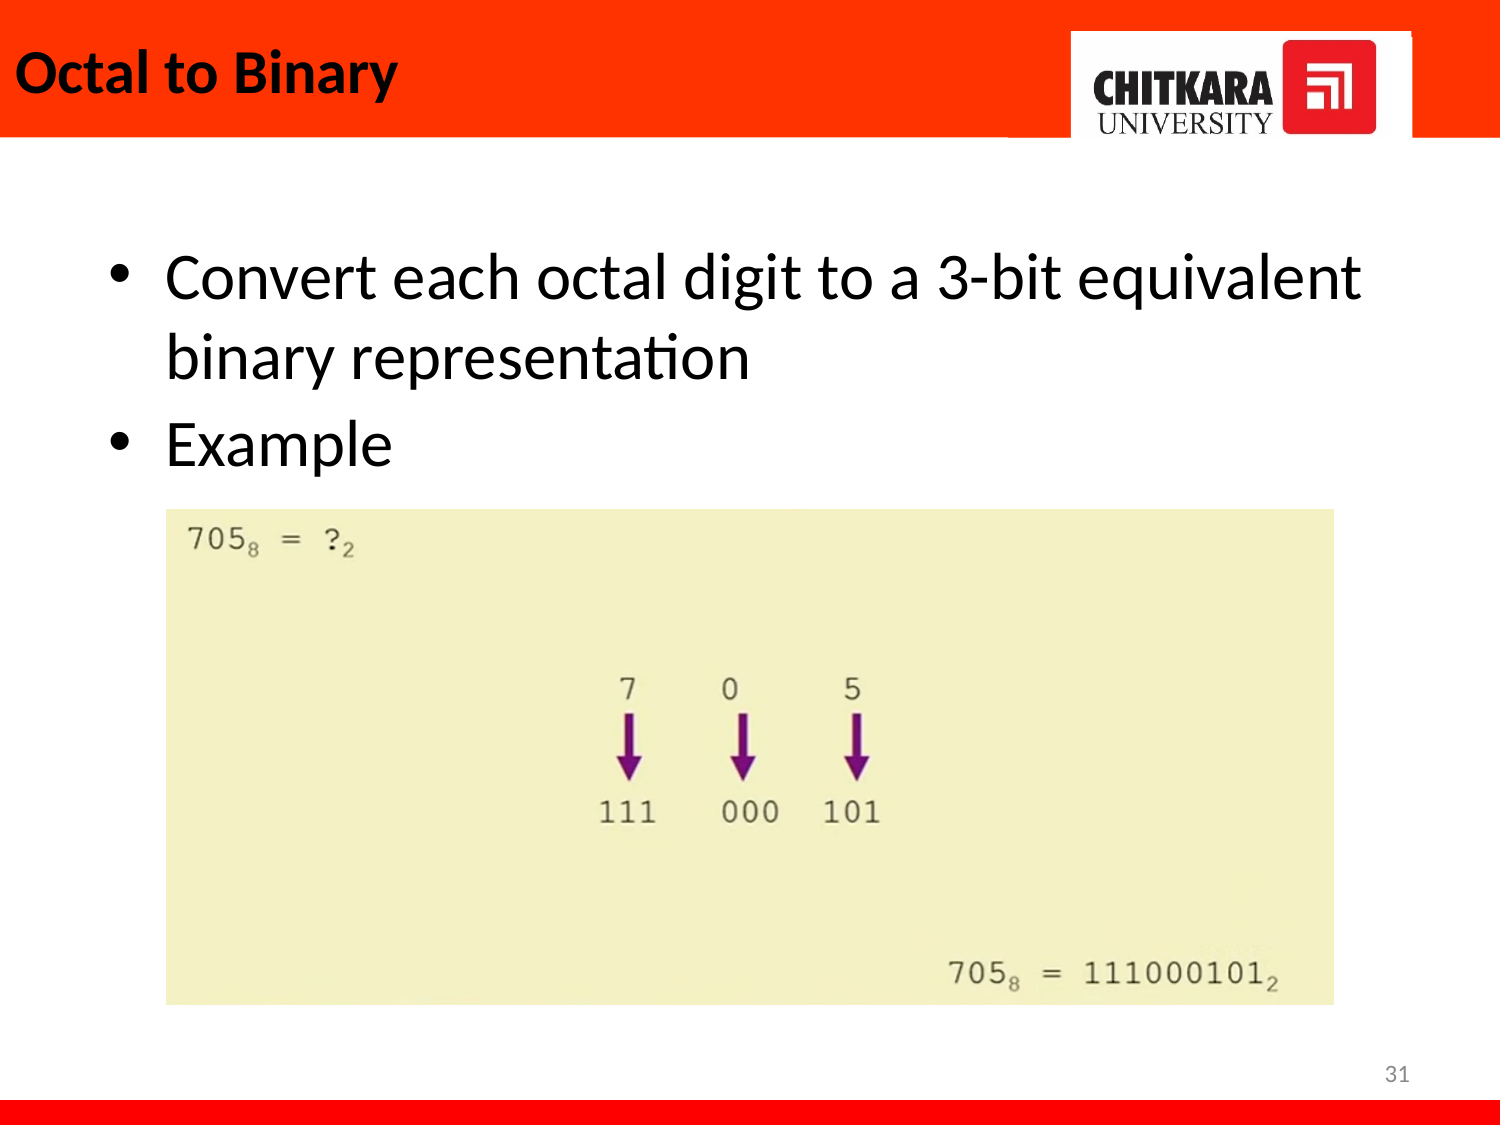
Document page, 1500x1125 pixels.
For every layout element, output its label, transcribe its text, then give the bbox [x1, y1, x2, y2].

list Convert each octal digit to a 3-bit equivalent binary representation Example [75, 224, 1425, 968]
picture [166, 508, 1334, 1006]
slide_number 31 [1074, 1042, 1425, 1103]
picture [1074, 37, 1391, 138]
title Octal to Binary [0, 0, 1063, 138]
